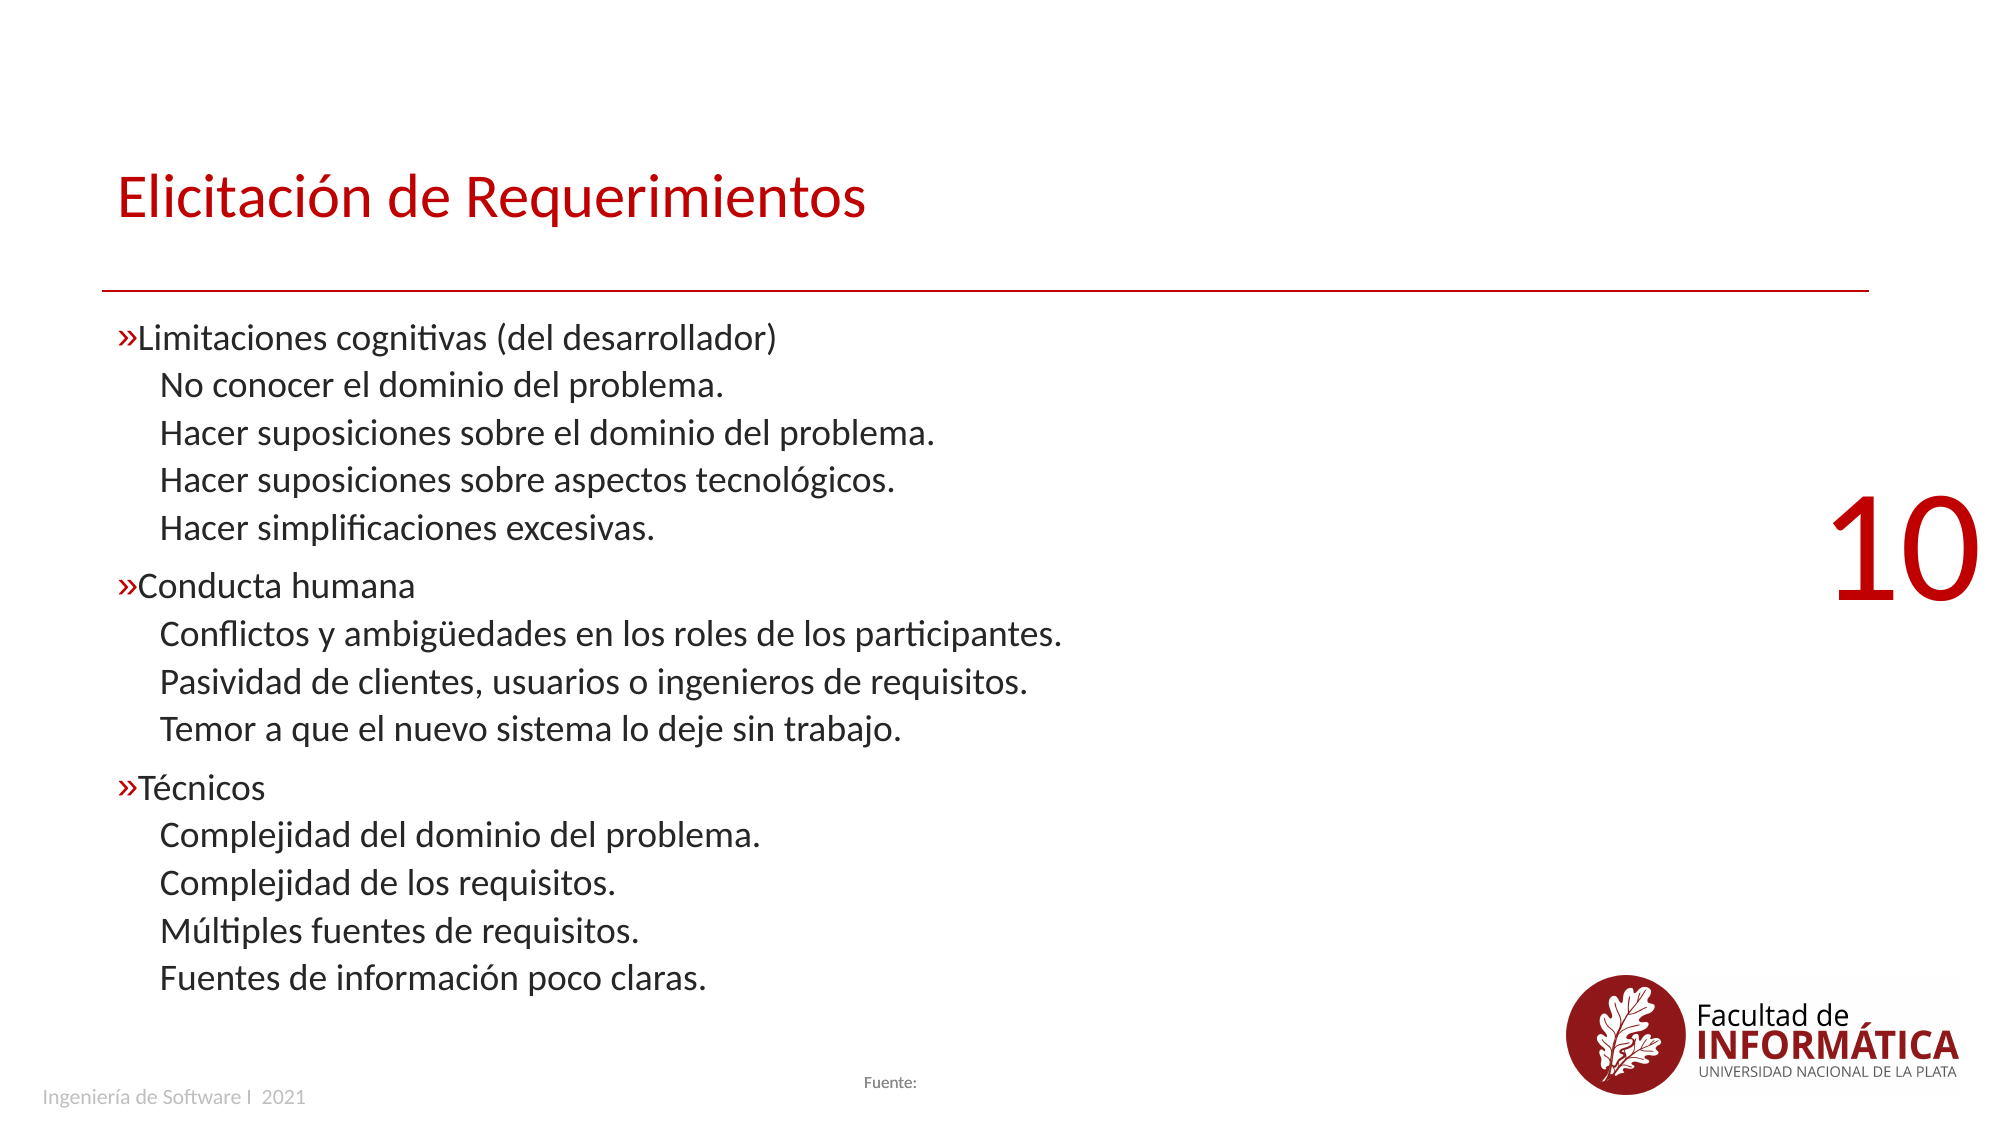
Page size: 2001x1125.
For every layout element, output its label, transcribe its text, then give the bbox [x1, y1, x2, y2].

slide_number 10 [1709, 467, 1998, 640]
picture [1566, 975, 1959, 1095]
list Limitaciones cognitivas (del desarrollador) No conocer el dominio del problema. Hacer suposiciones sobre el dominio del problema. Hacer suposiciones sobre aspectos tecnológicos. Hacer simplificaciones excesivas. Conducta humana Conflictos y ambigüedades en los roles de los participantes. Pasividad de clientes, usuarios o ingenieros de requisitos. Temor a que el nuevo sistema lo deje sin trabajo. Técnicos Complejidad del dominio del problema. Complejidad de los requisitos. Múltiples fuentes de requisitos. Fuentes de información poco claras. [102, 312, 1709, 1047]
footer Ingeniería de Software I 2021 [27, 1075, 382, 1111]
title Elicitación de Requerimientos [102, 105, 1870, 291]
